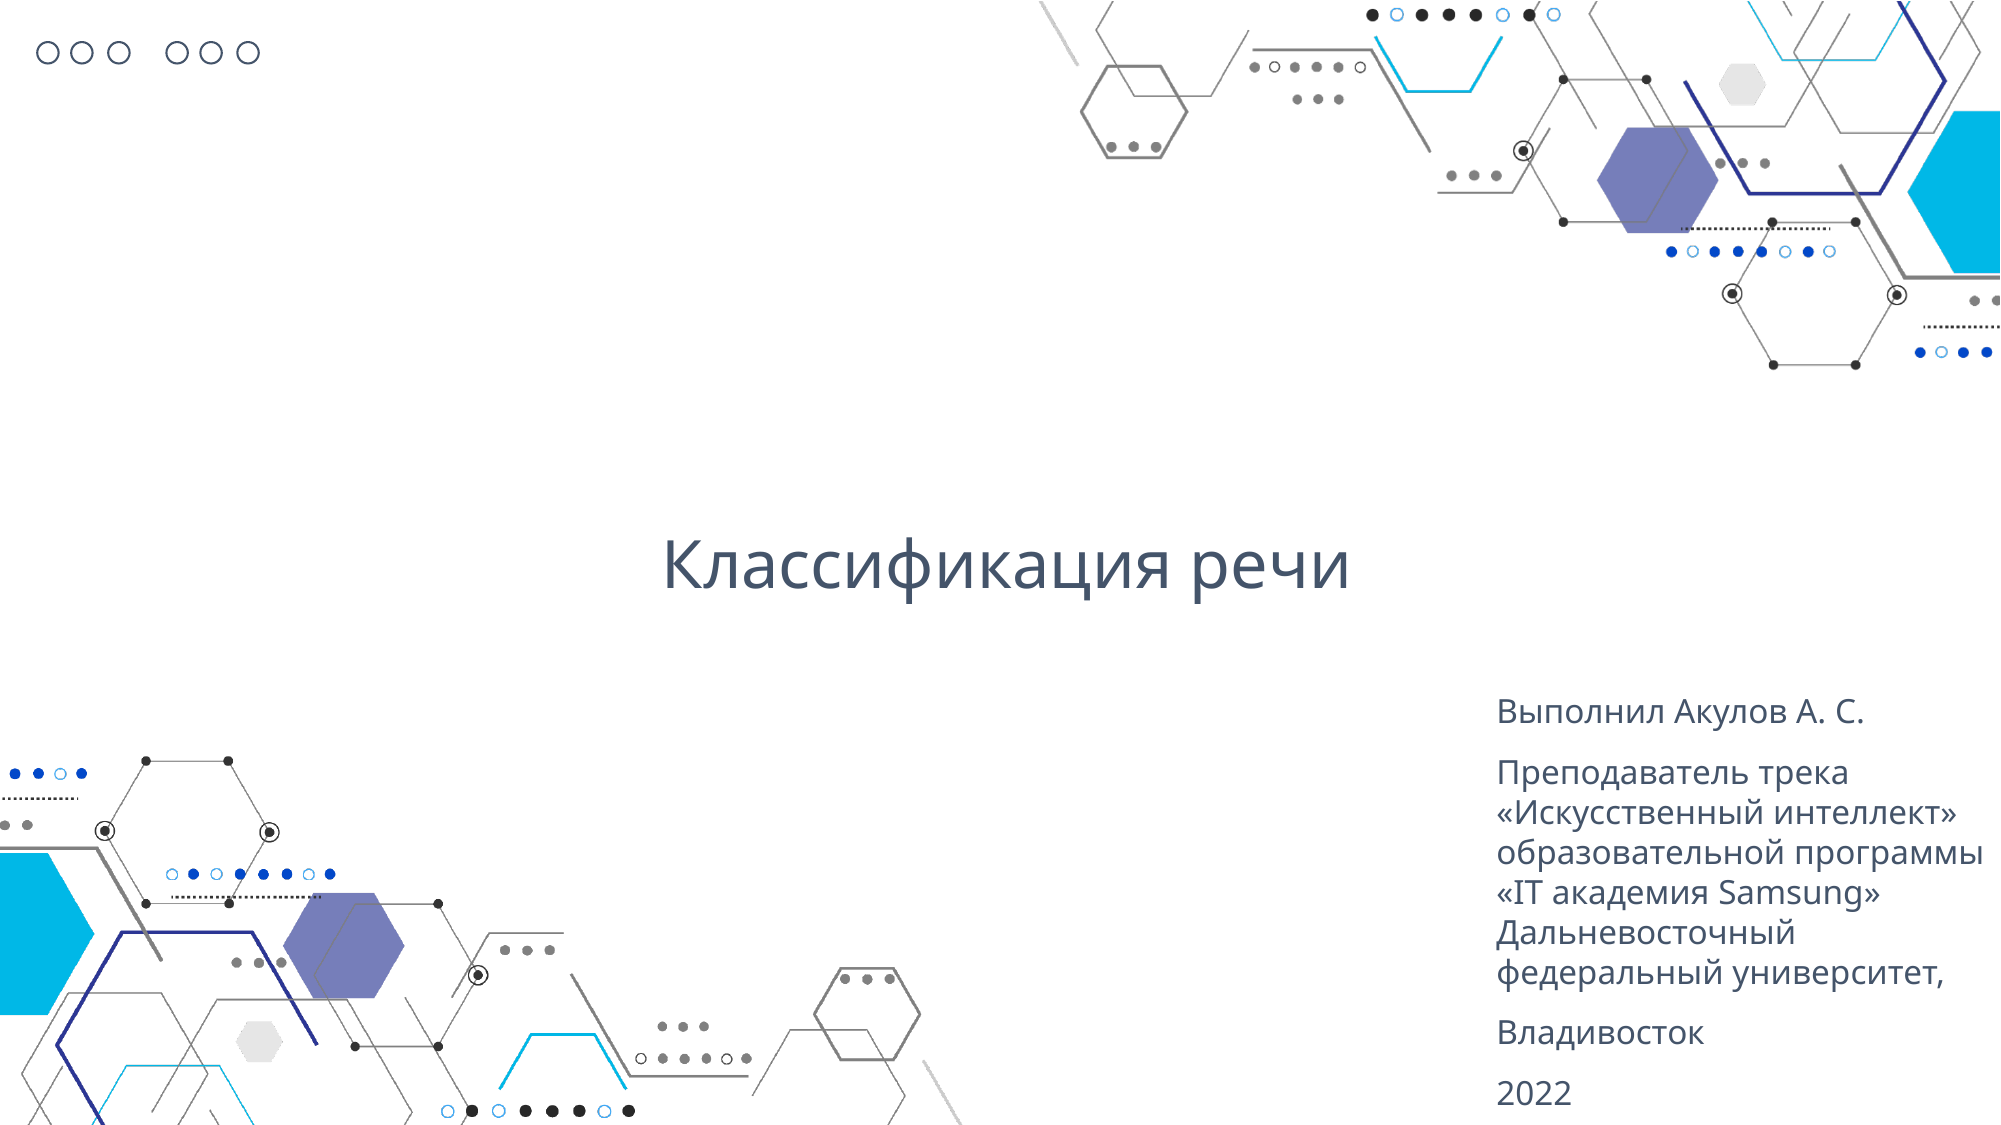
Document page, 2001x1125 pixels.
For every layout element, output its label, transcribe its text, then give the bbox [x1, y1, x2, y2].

text_box Выполнил Акулов А. С. Преподаватель трека «Искусственный интеллект» образовательной программы «IT академия Samsung» Дальневосточный федеральный университет, Владивосток 2022 [1466, 683, 2000, 1120]
picture [0, 718, 1064, 1125]
text_box Классификация речи [632, 514, 1368, 610]
picture [938, 1, 2000, 407]
